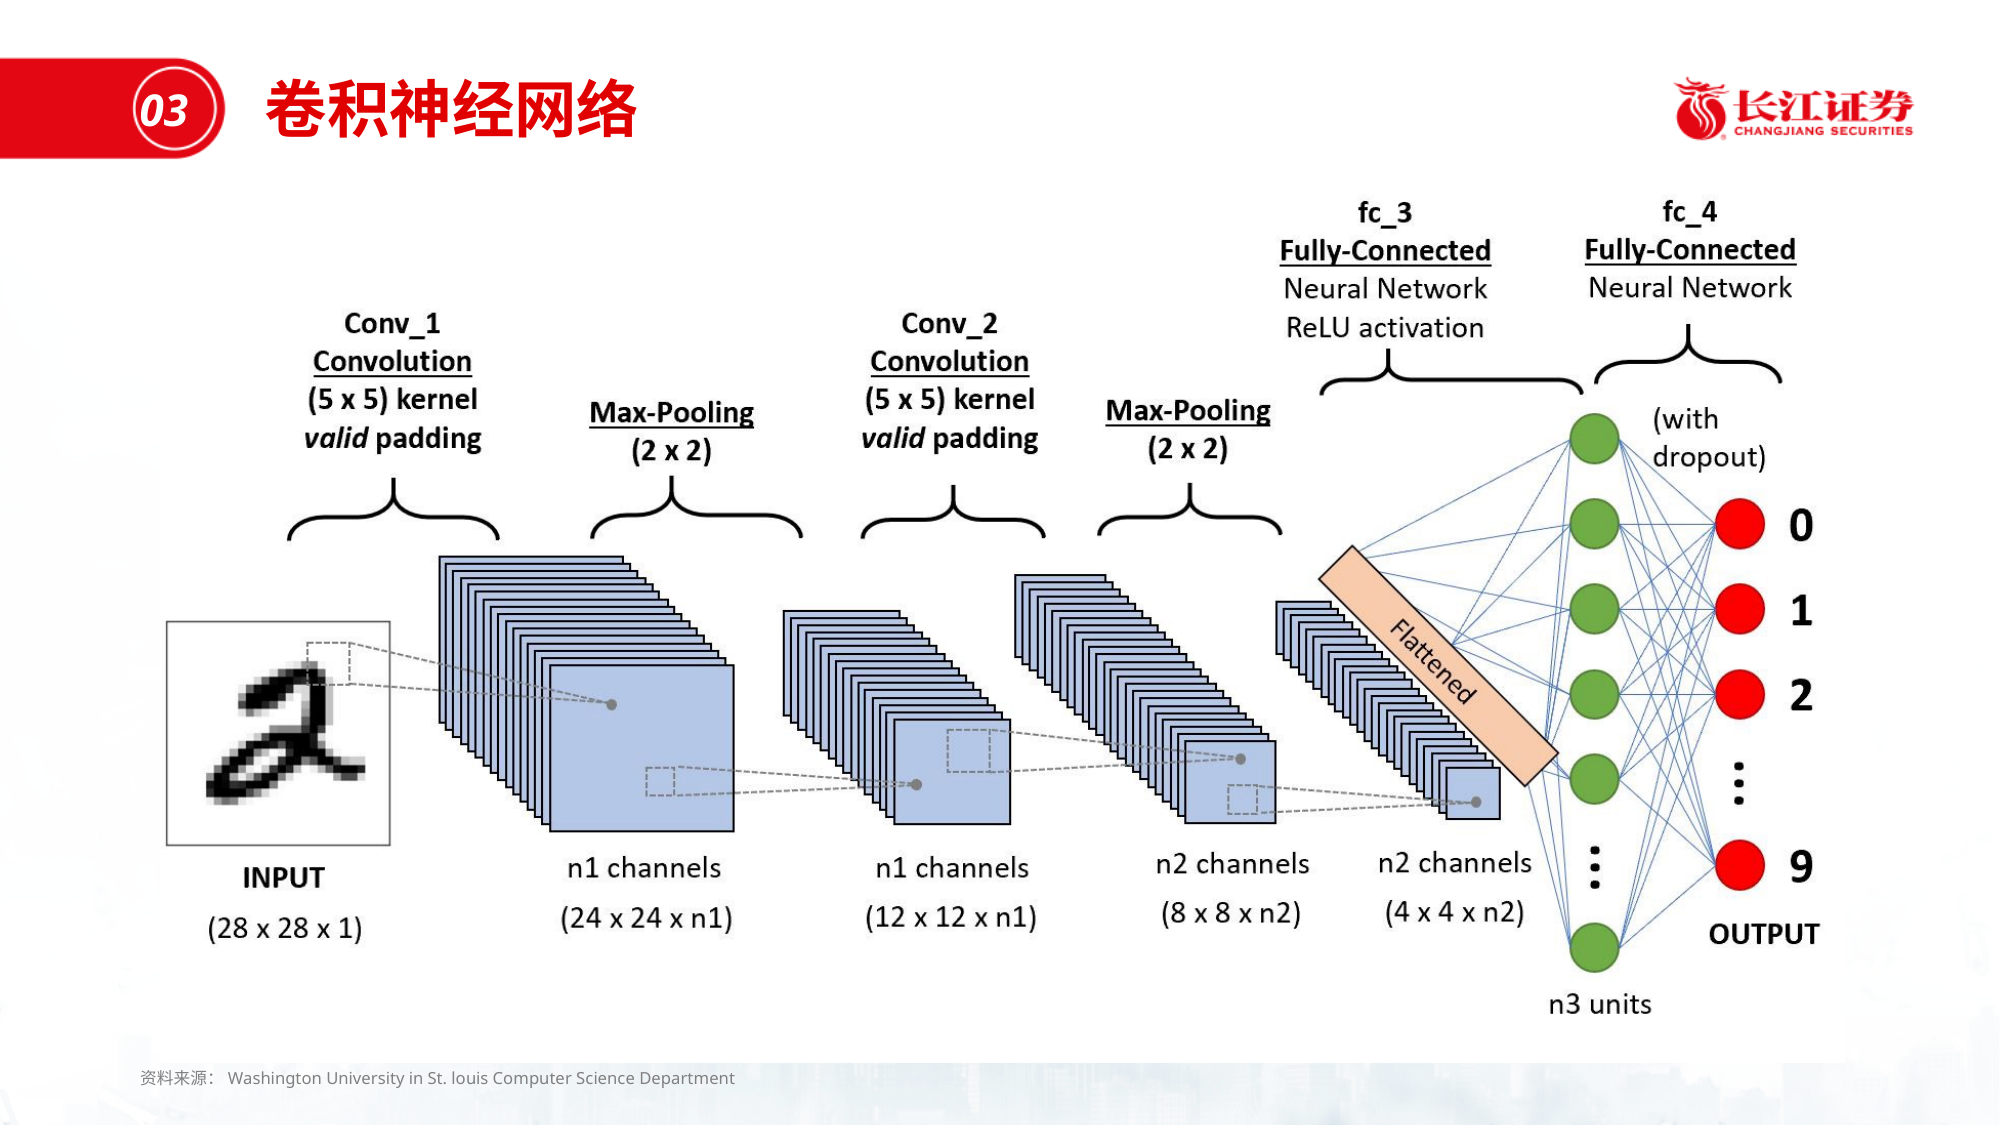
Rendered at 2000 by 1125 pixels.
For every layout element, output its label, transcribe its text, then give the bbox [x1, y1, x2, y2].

text_box 卷积神经网络 [249, 62, 1614, 153]
text_box 资料来源：Washington University in St. louis Computer Science Department [124, 1059, 752, 1096]
picture [0, 0, 2000, 1125]
text_box 03 [124, 75, 213, 143]
